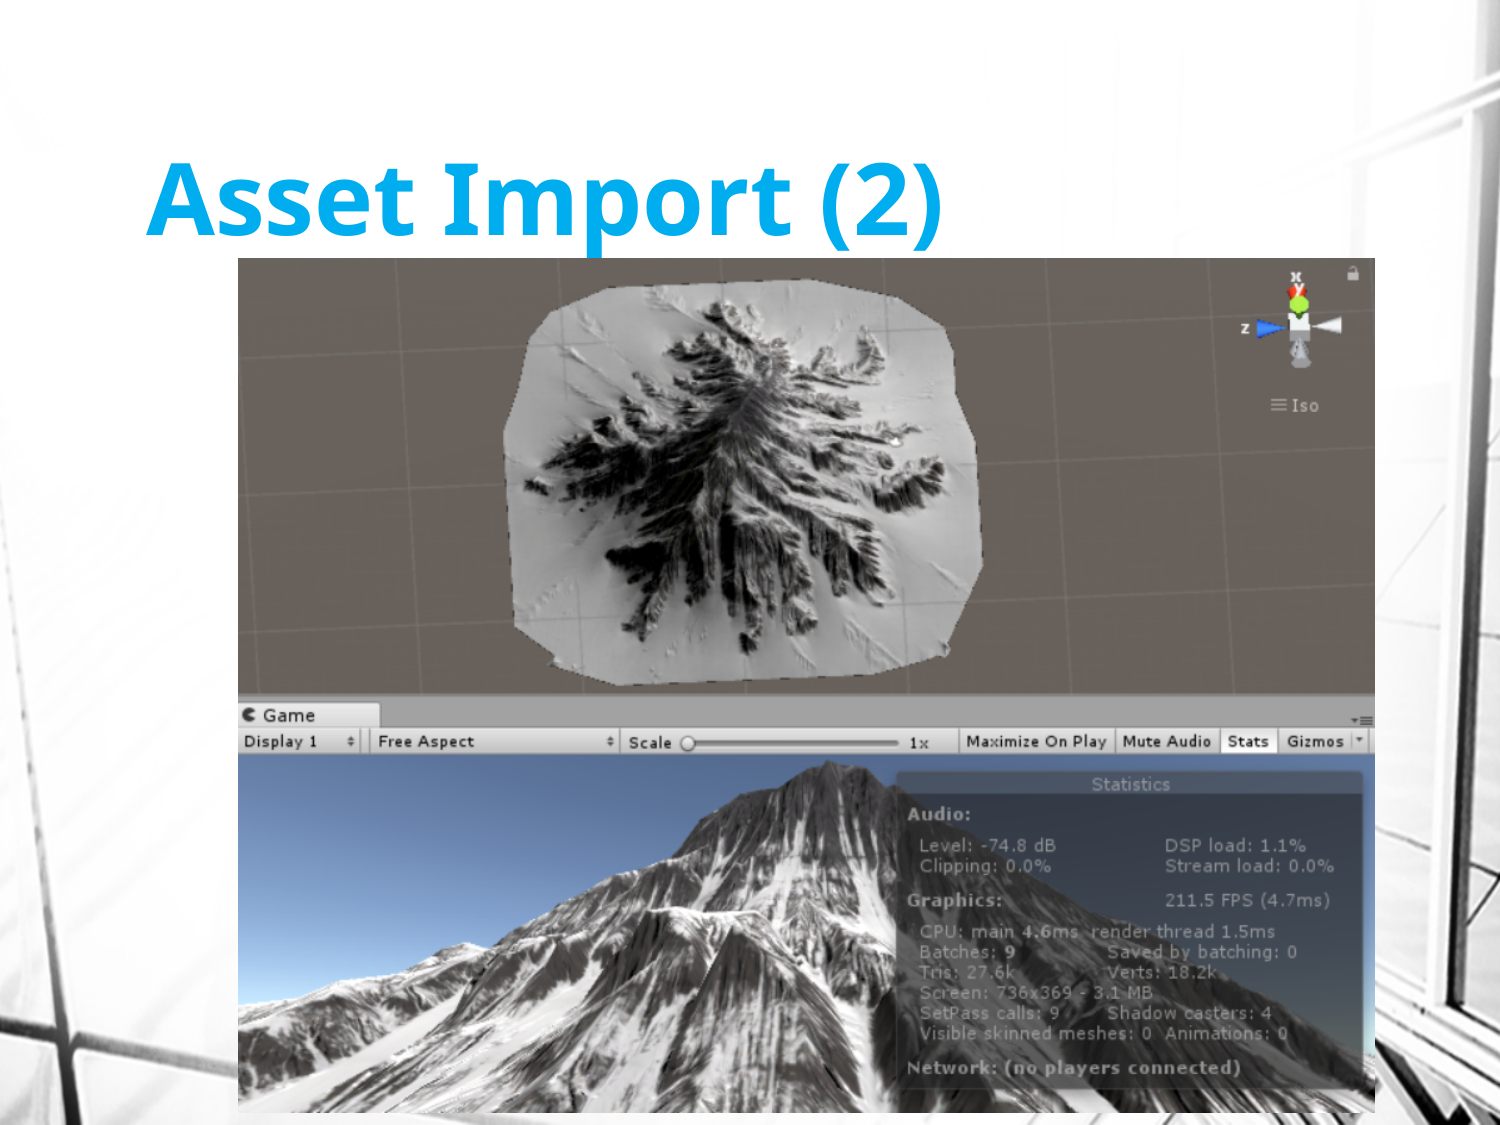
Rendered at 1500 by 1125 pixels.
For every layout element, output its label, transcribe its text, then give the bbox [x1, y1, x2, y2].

title Asset Import (2) [131, 87, 1483, 263]
picture [0, 0, 1500, 1125]
